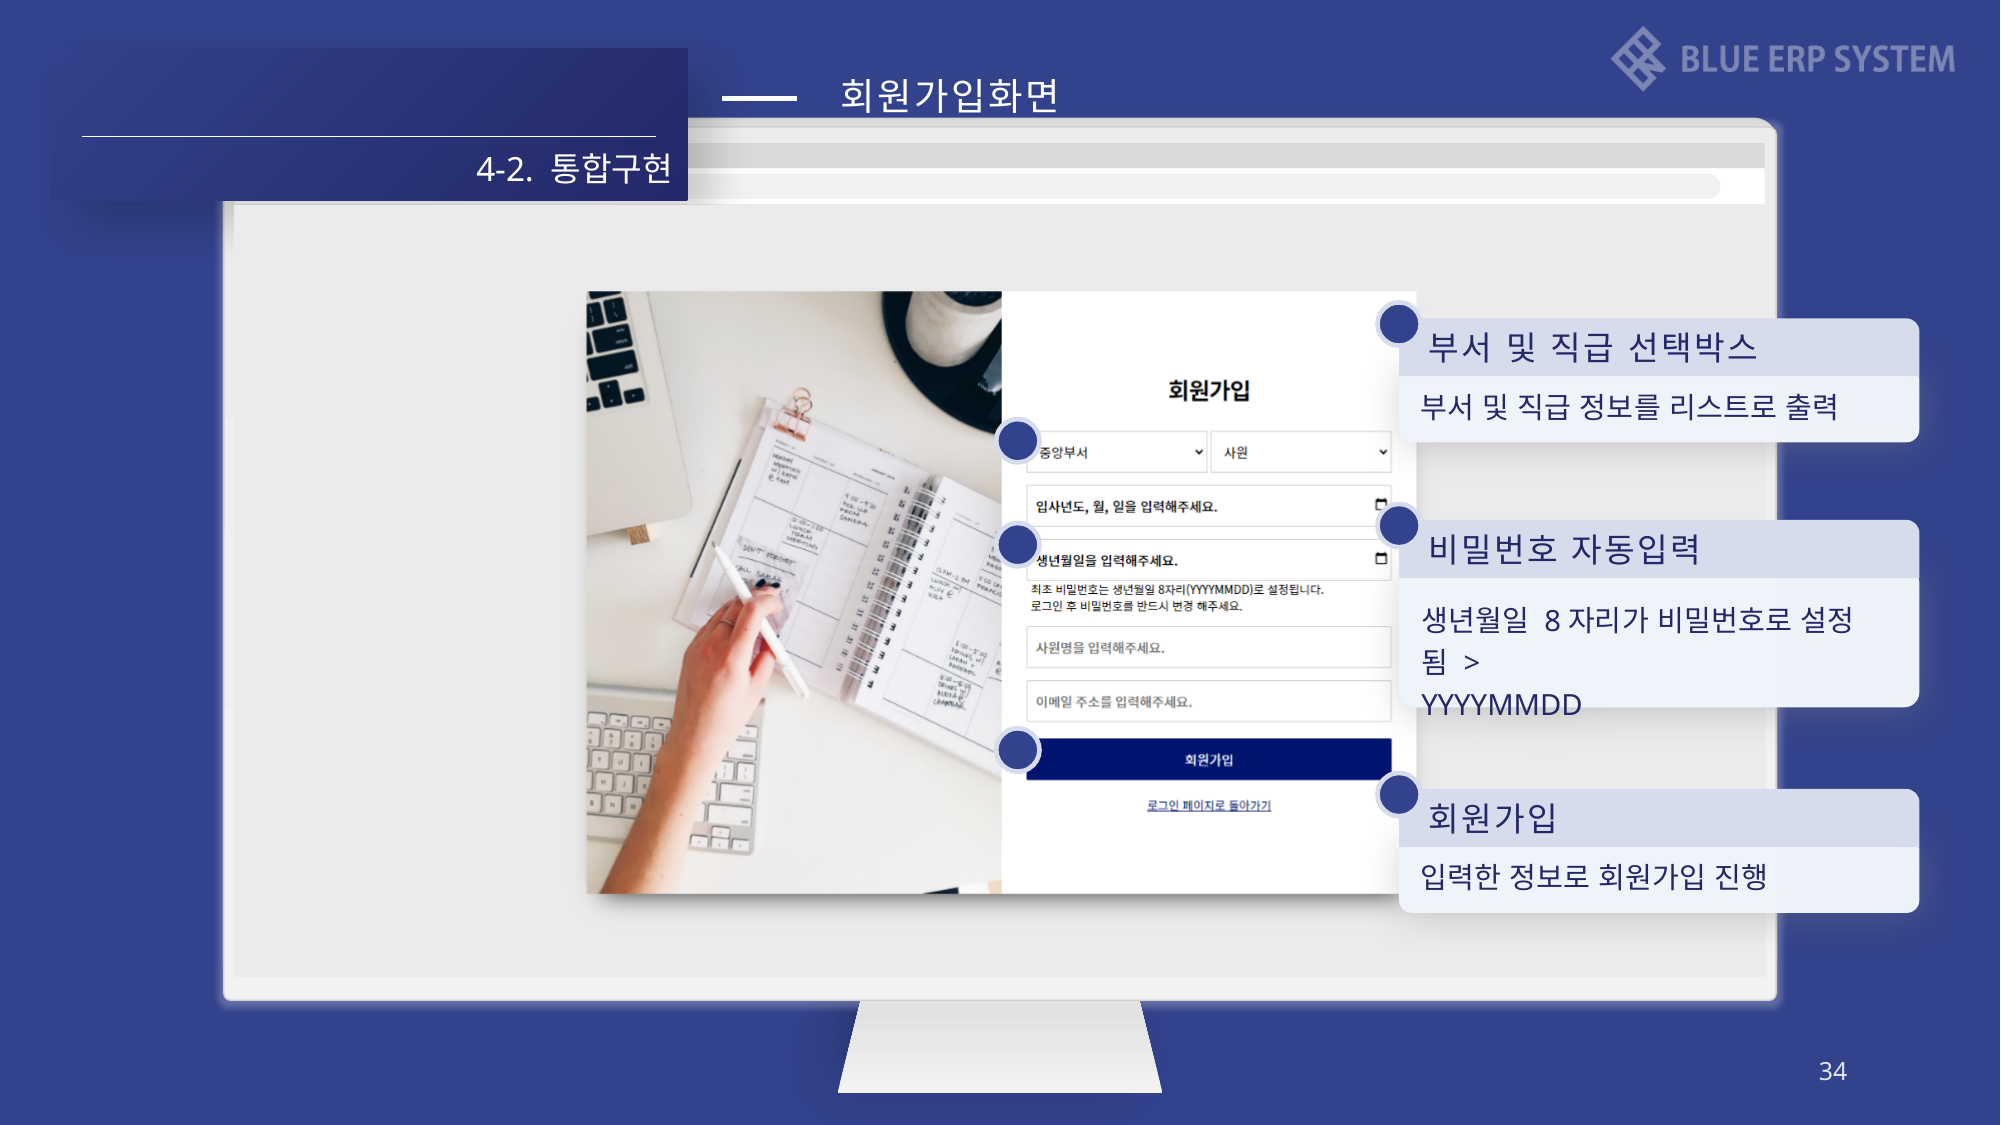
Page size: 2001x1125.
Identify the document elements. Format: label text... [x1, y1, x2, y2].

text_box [1377, 302, 1920, 443]
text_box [1377, 772, 1920, 913]
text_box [996, 419, 1040, 464]
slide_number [1412, 1042, 1863, 1103]
table_cell 6 [1610, 25, 1955, 92]
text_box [996, 522, 1040, 570]
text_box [1377, 503, 1920, 708]
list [825, 71, 1818, 130]
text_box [996, 728, 1040, 775]
picture [234, 205, 1766, 977]
